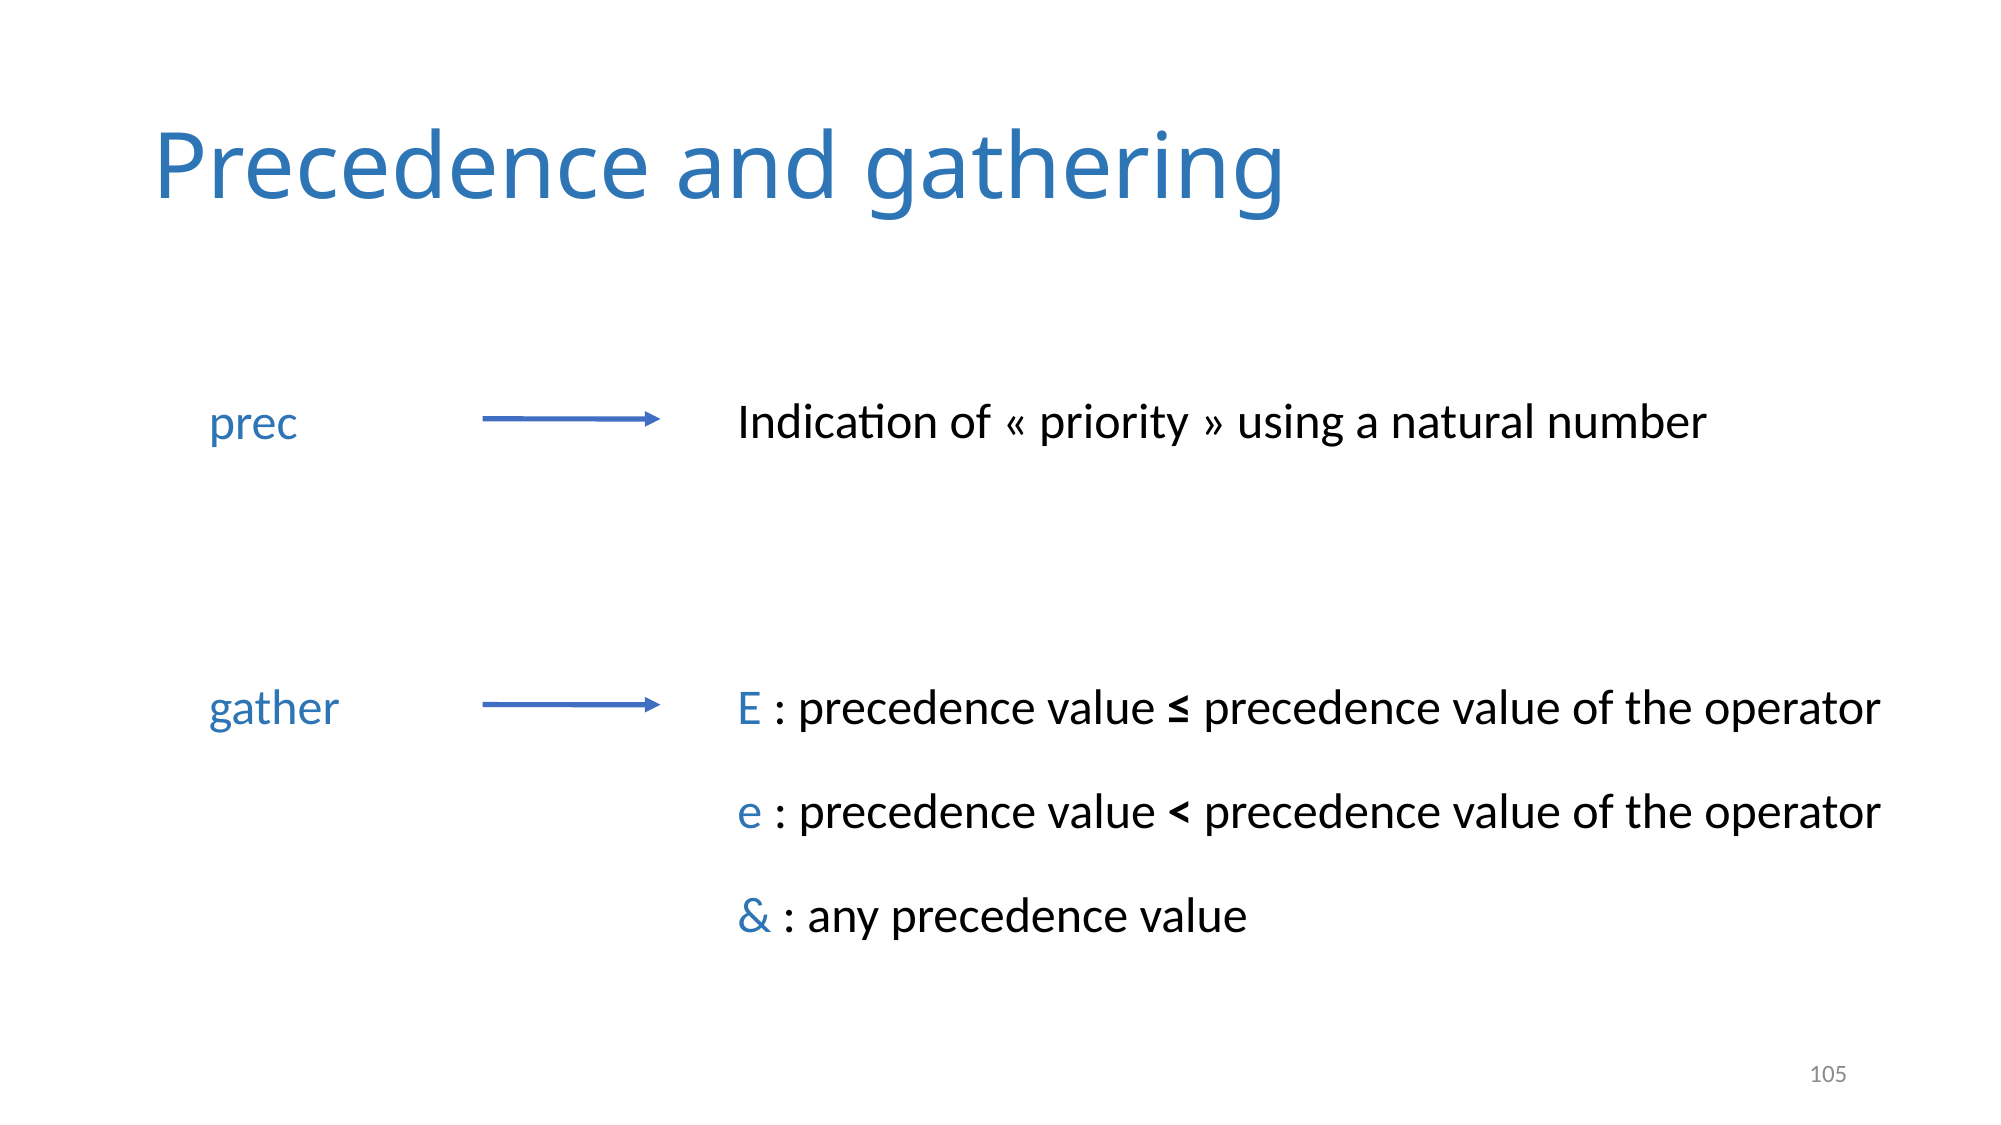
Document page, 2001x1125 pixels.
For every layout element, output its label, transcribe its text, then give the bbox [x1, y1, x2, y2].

text_box Indication of « priority » using a natural number [722, 381, 1759, 516]
text_box [482, 698, 661, 711]
text_box & : any precedence value [722, 874, 1913, 950]
text_box E : precedence value ≤ precedence value of the operator [722, 666, 1913, 770]
text_box gather [193, 666, 389, 742]
text_box <number> [1412, 1042, 1863, 1103]
text_box [482, 412, 661, 426]
text_box prec [193, 382, 434, 457]
text_box e : precedence value < precedence value of the operator [722, 770, 1913, 874]
text_box Precedence and gathering [137, 59, 1863, 278]
